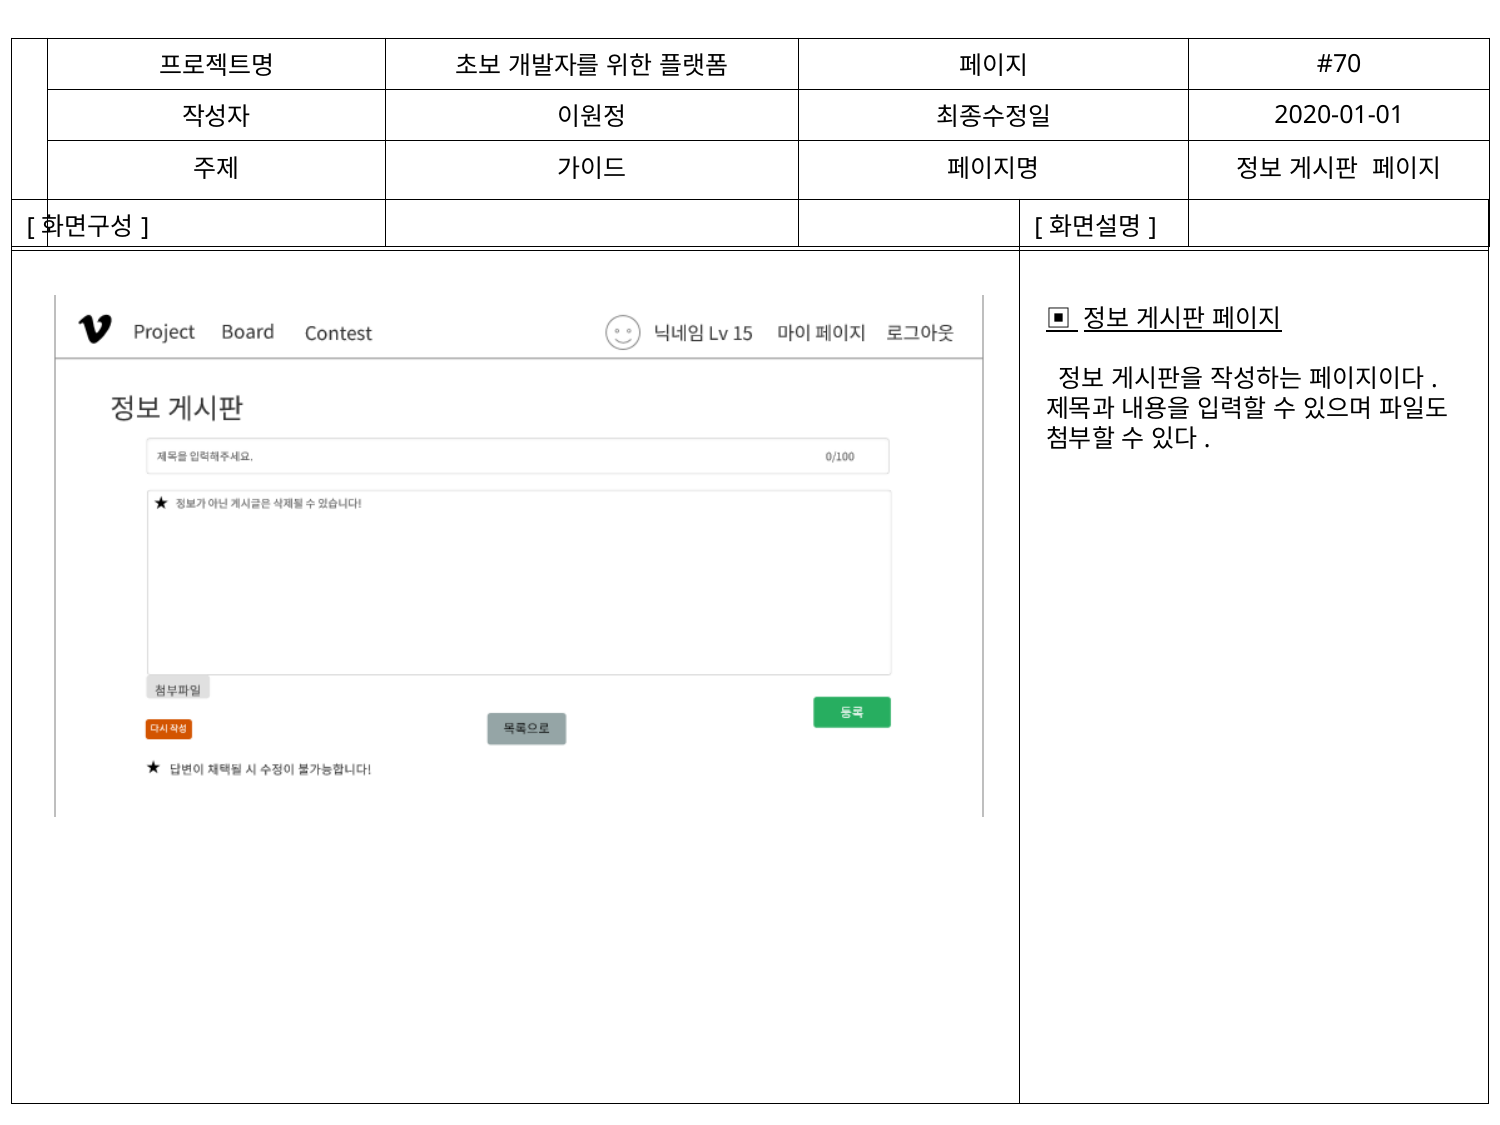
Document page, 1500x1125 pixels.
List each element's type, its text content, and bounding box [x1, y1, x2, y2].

table_header [화면구성] [12, 200, 1019, 250]
picture [52, 295, 985, 817]
table_header 프로젝트명 [48, 39, 385, 89]
table_cell 작성자 [48, 90, 385, 140]
table_header [화면설명] [1020, 200, 1488, 250]
table_cell 페이지명 [799, 141, 1188, 199]
table_cell [12, 251, 1019, 1103]
table_cell 이원정 [386, 90, 798, 140]
table_cell 최종수정일 [799, 90, 1188, 140]
table_cell [1020, 251, 1488, 1103]
text_box ▣ 정보 게시판 페이지 정보 게시판을 작성하는 페이지이다. 제목과 내용을 입력할 수 있으며 파일도 첨부할 수 있다. [1031, 295, 1477, 460]
table_header 페이지 [799, 39, 1188, 89]
table_header #70 [1189, 39, 1489, 89]
table_header 초보 개발자를 위한 플랫폼 [386, 39, 798, 89]
table_cell 주제 [48, 141, 385, 199]
table_cell 가이드 [386, 141, 798, 199]
table_cell 2020-01-01 [1189, 90, 1489, 140]
table_cell 정보 게시판 페이지 [1189, 141, 1489, 199]
table_header [12, 39, 47, 199]
